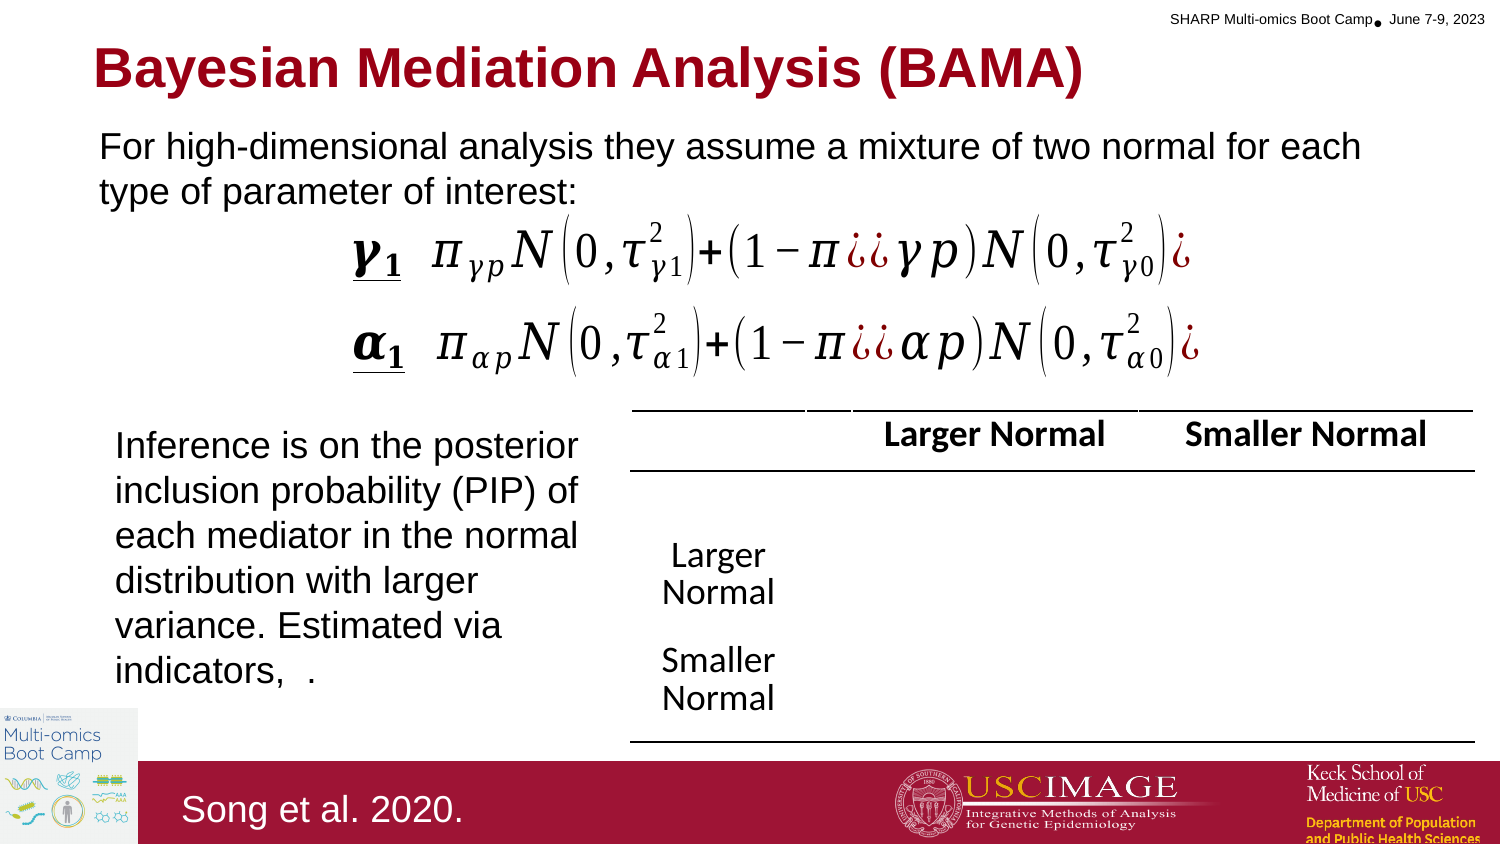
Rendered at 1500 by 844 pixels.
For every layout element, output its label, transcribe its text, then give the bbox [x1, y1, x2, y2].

picture [883, 759, 1285, 844]
text_box Bayesian Mediation Analysis (BAMA) [78, 23, 1392, 130]
text_box For high-dimensional analysis they assume a mixture of two normal for each type of parameter of interest: [84, 115, 1416, 220]
picture [0, 708, 138, 844]
text_box Song et al. 2020. [166, 777, 479, 838]
